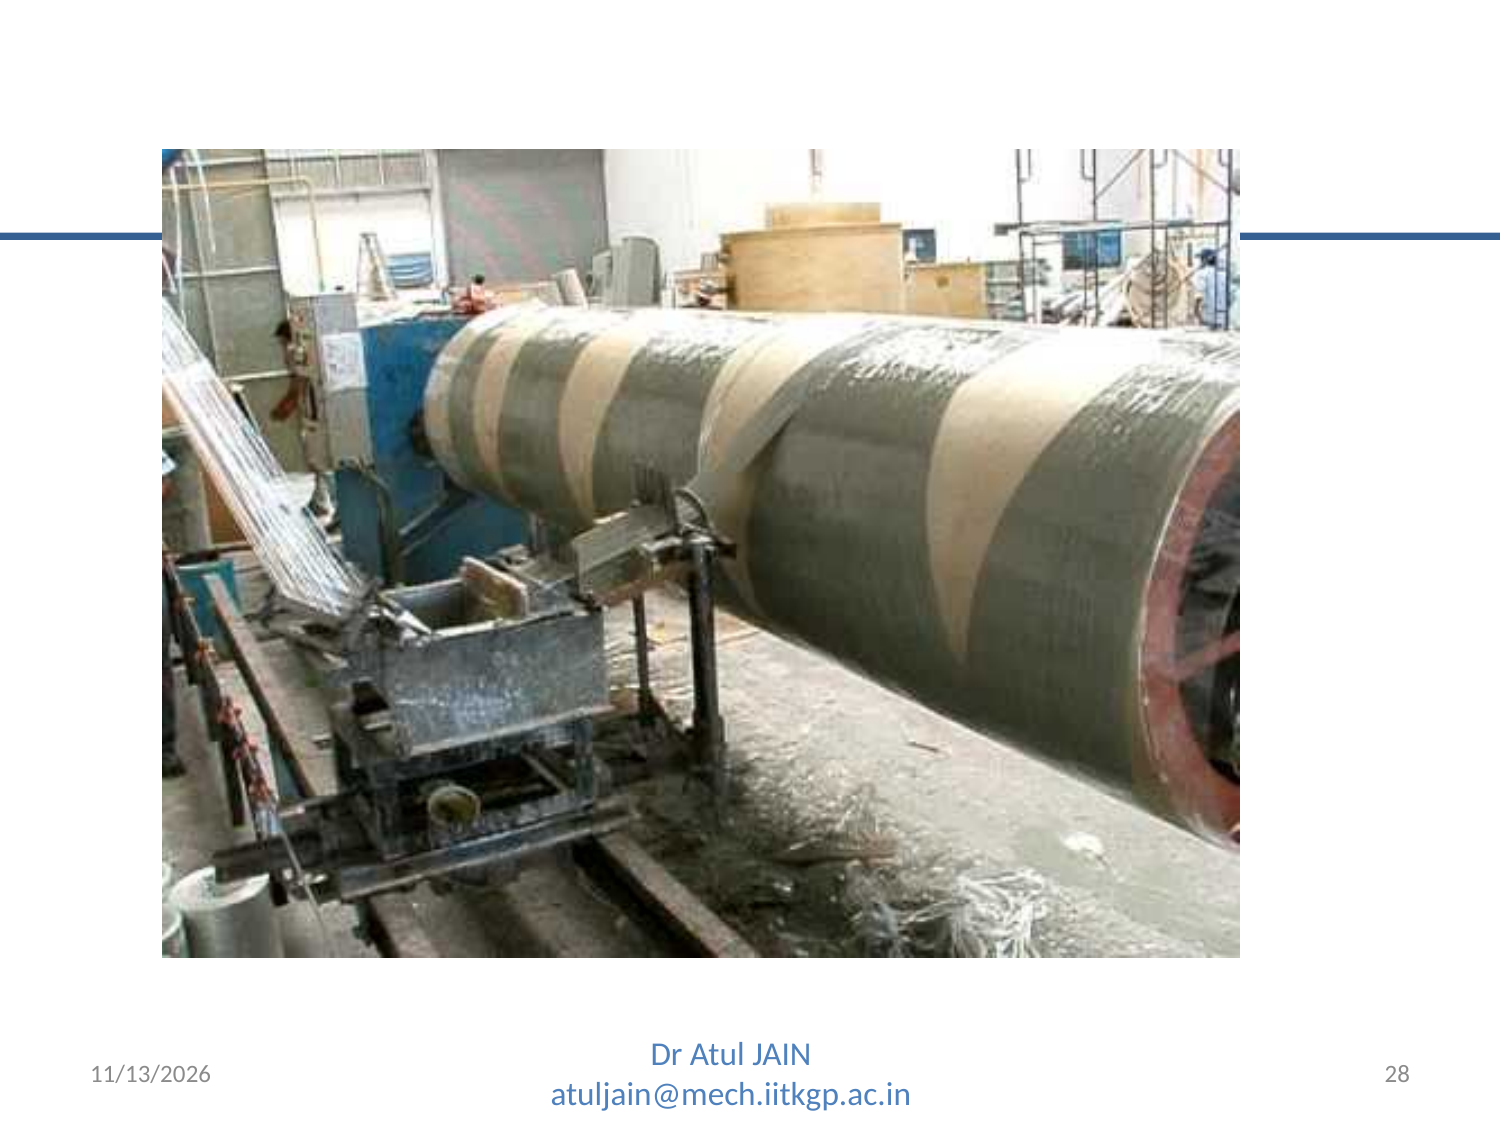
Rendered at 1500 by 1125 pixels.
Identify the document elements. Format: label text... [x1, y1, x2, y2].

picture [162, 149, 1241, 959]
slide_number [75, 1042, 425, 1103]
slide_number 28 [1074, 1042, 1425, 1103]
